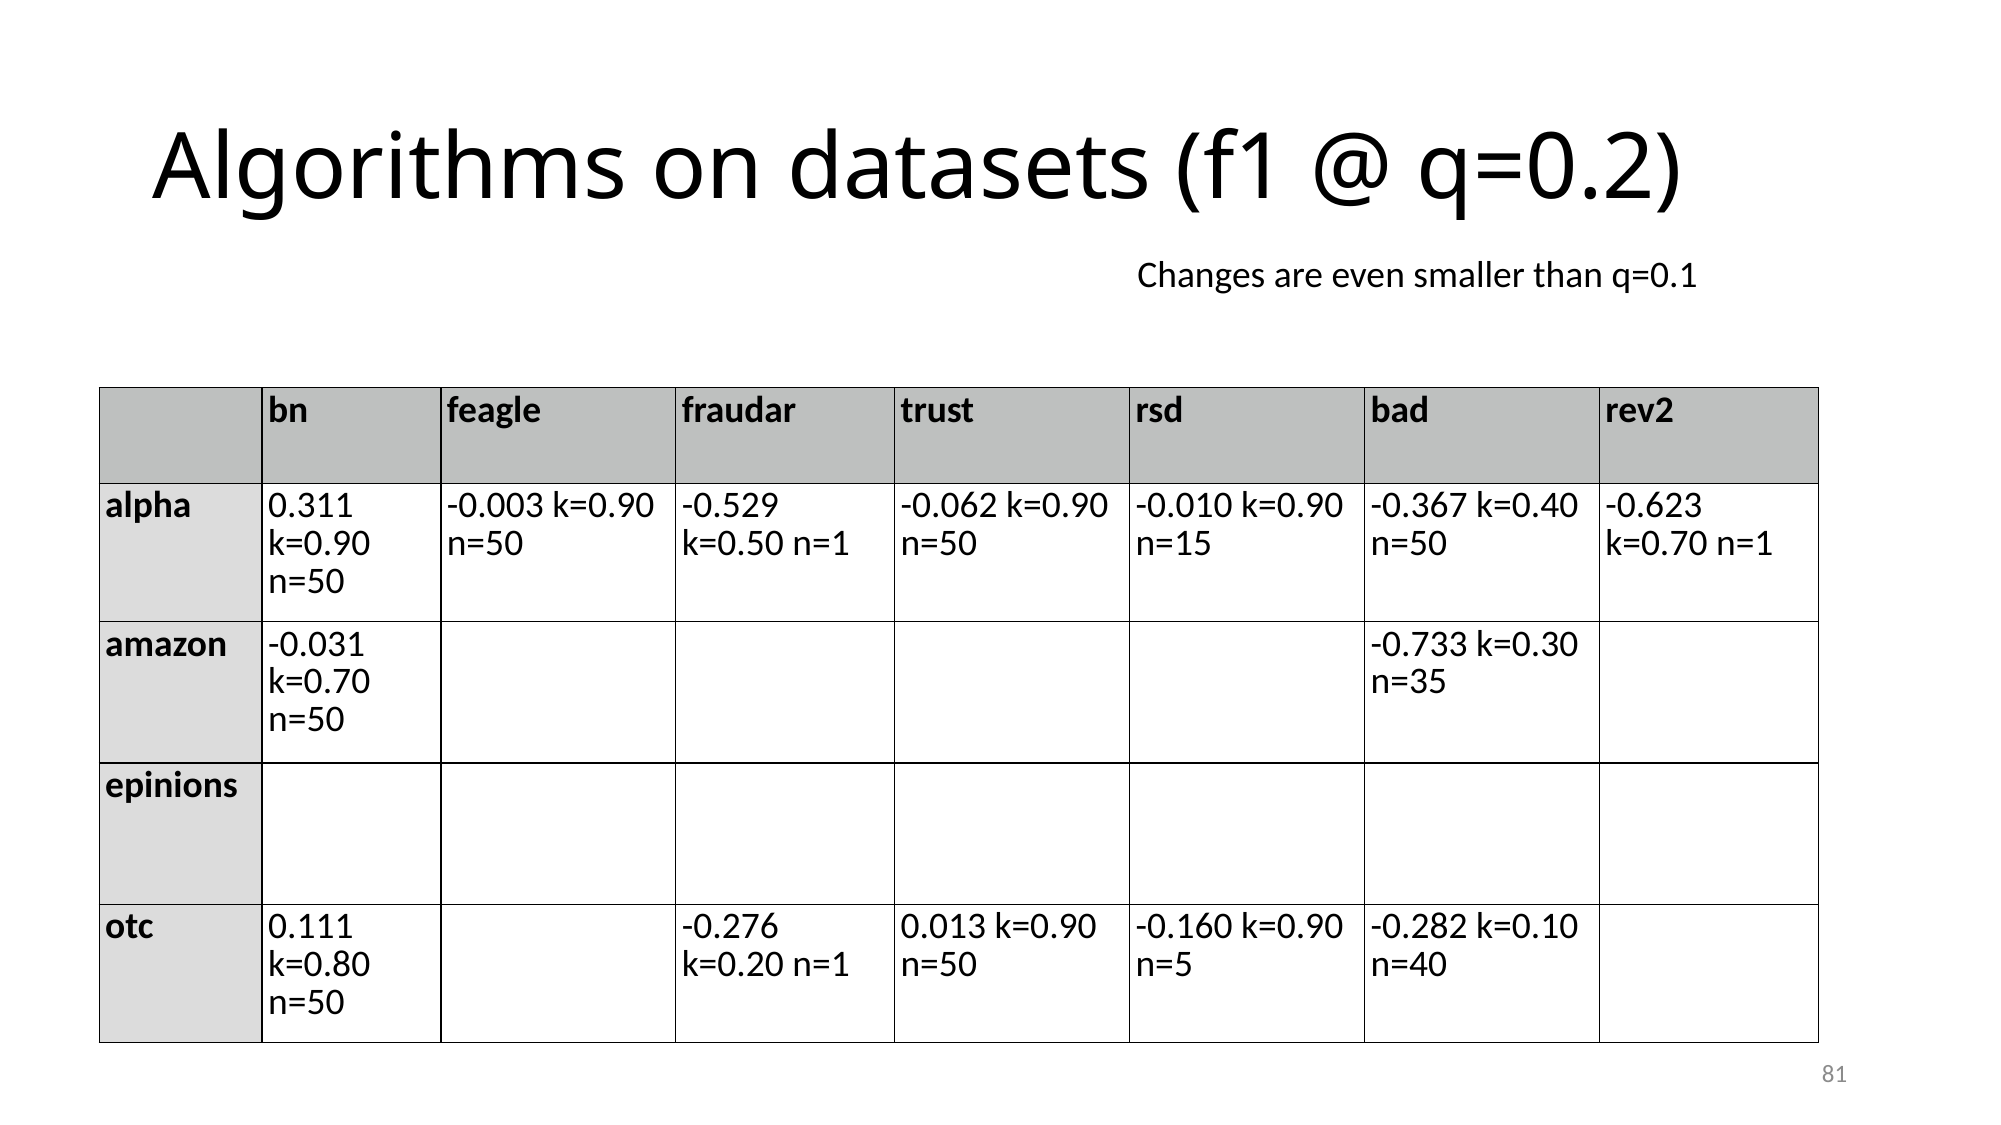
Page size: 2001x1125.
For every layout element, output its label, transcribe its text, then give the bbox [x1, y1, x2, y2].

table_cell 0.013 k=0.90 n=50 [895, 905, 1129, 1042]
table_cell [1130, 622, 1364, 762]
table_cell -0.733 k=0.30 n=35 [1365, 622, 1599, 762]
table_cell otc [100, 905, 261, 1042]
table_cell -0.367 k=0.40 n=50 [1365, 484, 1599, 621]
text_box Changes are even smaller than q=0.1 [1122, 242, 1714, 302]
table_cell -0.282 k=0.10 n=40 [1365, 905, 1599, 1042]
table_cell [1600, 622, 1818, 762]
table_header trust [895, 388, 1129, 483]
table_header rev2 [1600, 388, 1818, 483]
table_cell [442, 764, 675, 904]
table_cell alpha [100, 484, 261, 621]
table_cell [1600, 905, 1818, 1042]
slide_number 81 [1412, 1042, 1863, 1103]
table_cell -0.529 k=0.50 n=1 [676, 484, 894, 621]
table_cell -0.062 k=0.90 n=50 [895, 484, 1129, 621]
table_cell [1600, 764, 1818, 904]
table_cell [676, 764, 894, 904]
table_header fraudar [676, 388, 894, 483]
table_header bn [263, 388, 440, 483]
table_cell 0.311 k=0.90 n=50 [263, 484, 440, 621]
table_cell [1365, 764, 1599, 904]
table_cell amazon [100, 622, 261, 762]
table_header rsd [1130, 388, 1364, 483]
table_cell [676, 622, 894, 762]
table_cell -0.003 k=0.90 n=50 [442, 484, 675, 621]
table_cell epinions [100, 764, 261, 904]
table_cell -0.010 k=0.90 n=15 [1130, 484, 1364, 621]
title Algorithms on datasets (f1 @ q=0.2) [137, 59, 1863, 278]
table_cell -0.276 k=0.20 n=1 [676, 905, 894, 1042]
table_cell [1130, 764, 1364, 904]
table_cell 0.111 k=0.80 n=50 [263, 905, 440, 1042]
table_header bad [1365, 388, 1599, 483]
table_cell -0.160 k=0.90 n=5 [1130, 905, 1364, 1042]
table_cell [442, 622, 675, 762]
table_cell [895, 764, 1129, 904]
table_header feagle [442, 388, 675, 483]
table_cell -0.031 k=0.70 n=50 [263, 622, 440, 762]
table_cell [263, 764, 440, 904]
table_cell -0.623 k=0.70 n=1 [1600, 484, 1818, 621]
table_cell [895, 622, 1129, 762]
table_header [100, 388, 261, 483]
table_cell [442, 905, 675, 1042]
